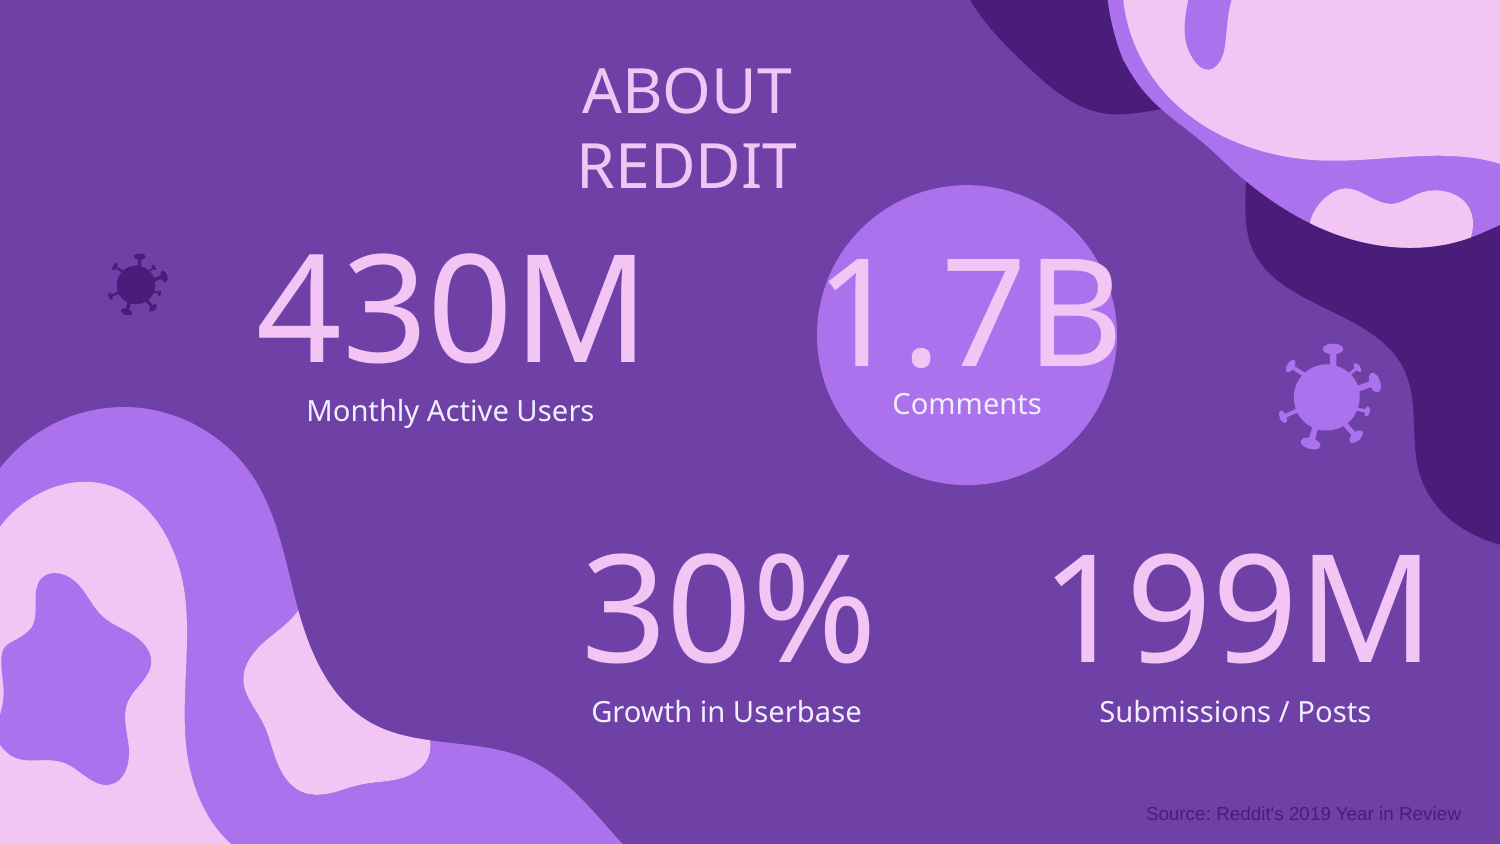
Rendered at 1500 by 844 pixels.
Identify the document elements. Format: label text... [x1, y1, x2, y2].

text_box 30% [512, 510, 946, 695]
subtitle Comments [853, 370, 1081, 416]
text_box ABOUT REDDIT [477, 35, 897, 160]
text_box Submissions / Posts [1075, 677, 1395, 737]
text_box [838, 412, 1096, 486]
title 430M [236, 210, 670, 395]
text_box [846, 185, 1088, 246]
text_box Source: Reddit's 2019 Year in Review [1131, 794, 1476, 832]
text_box 199M [1021, 510, 1455, 695]
subtitle Monthly Active Users [291, 377, 611, 436]
title 1.7B [753, 246, 1188, 412]
text_box Growth in Userbase [567, 677, 887, 737]
